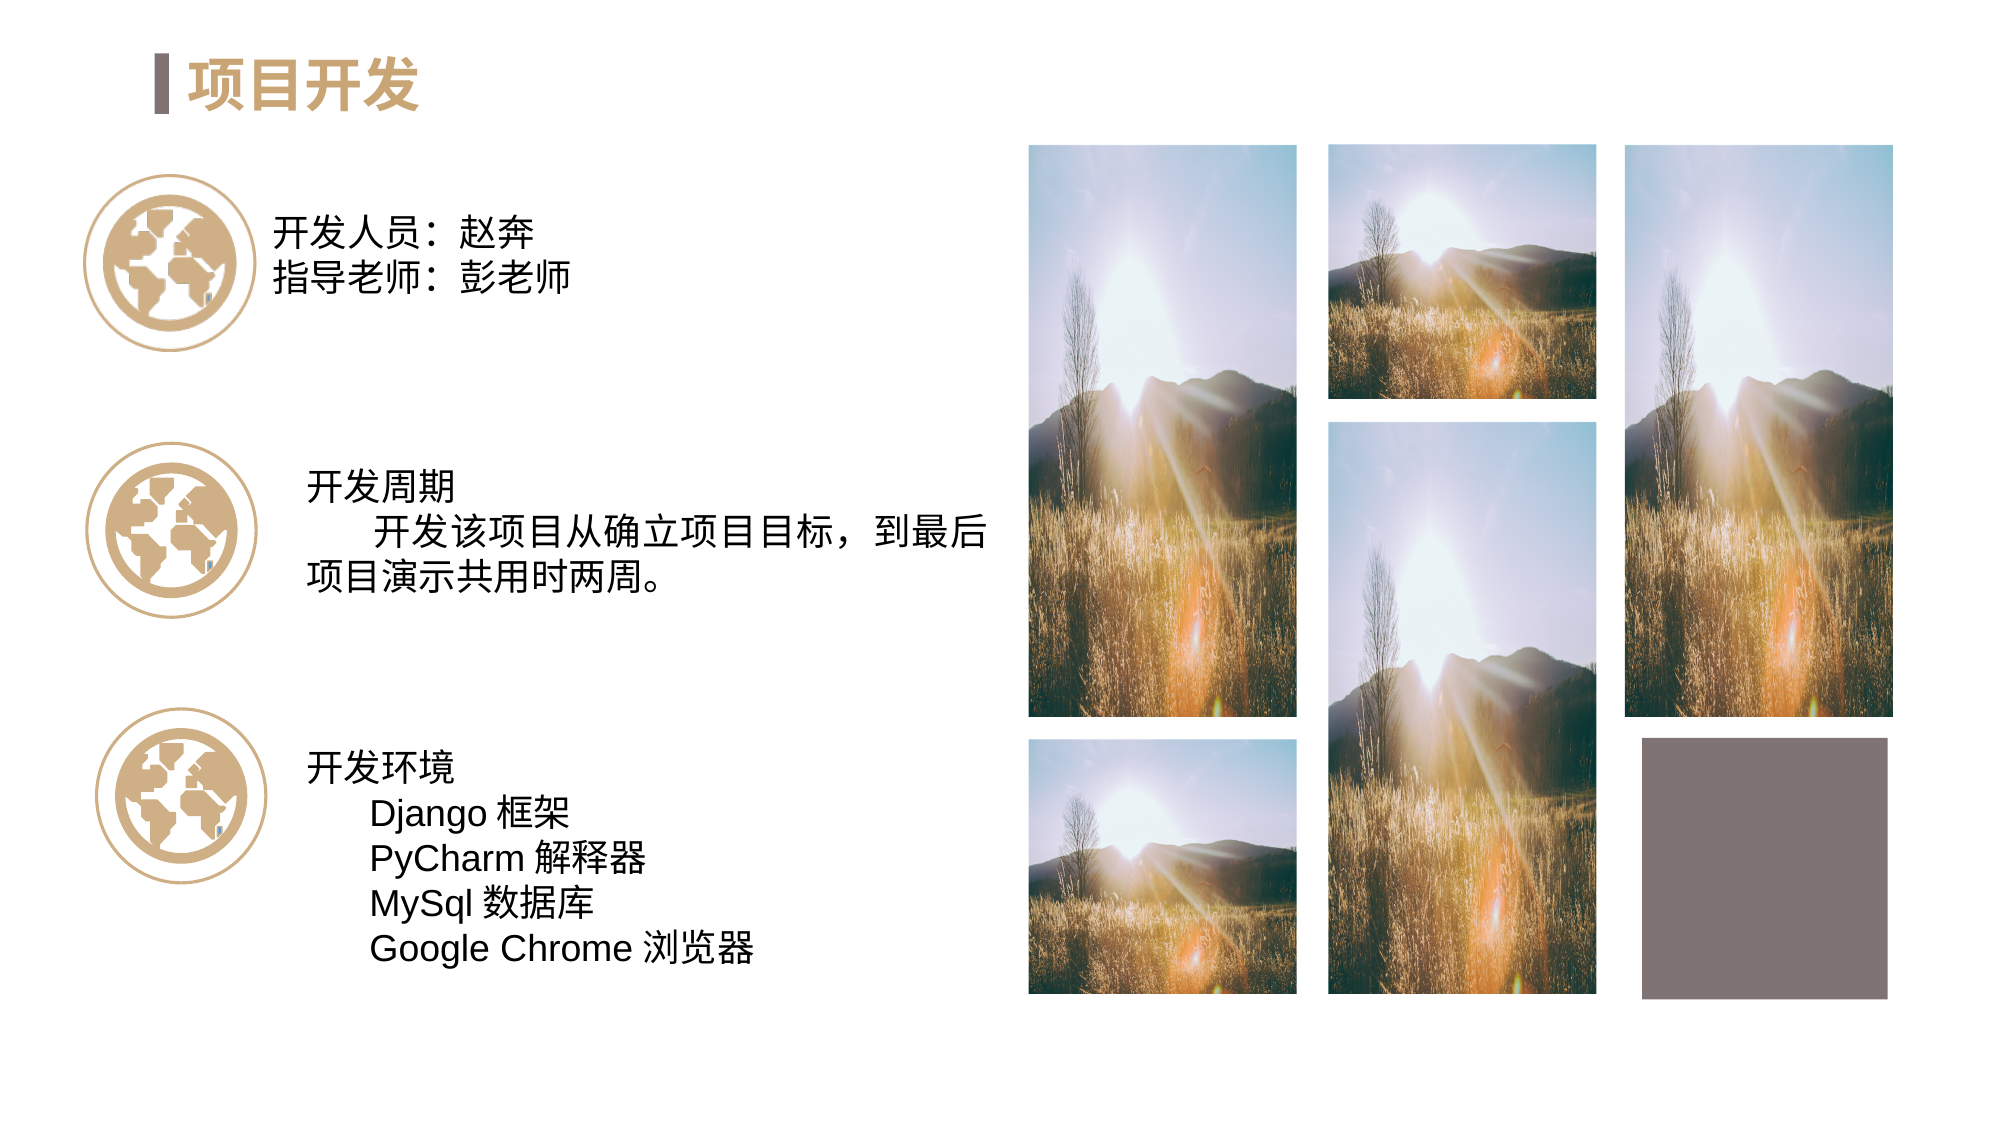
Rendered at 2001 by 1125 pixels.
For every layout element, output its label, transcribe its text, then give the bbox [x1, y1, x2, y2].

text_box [1028, 144, 1893, 994]
text_box 项目开发 [173, 40, 505, 126]
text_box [86, 443, 257, 618]
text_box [96, 708, 266, 883]
text_box [1641, 994, 1889, 1000]
text_box [154, 52, 170, 115]
text_box 开发周期 开发该项目从确立项目目标，到最后项目演示共用时两周。 [306, 463, 989, 634]
picture [83, 174, 257, 368]
text_box 开发环境 Django框架 PyCharm解释器 MySql数据库 Google Chrome浏览器 [306, 743, 989, 984]
text_box 开发人员：赵奔 指导老师：彭老师 [257, 201, 863, 307]
